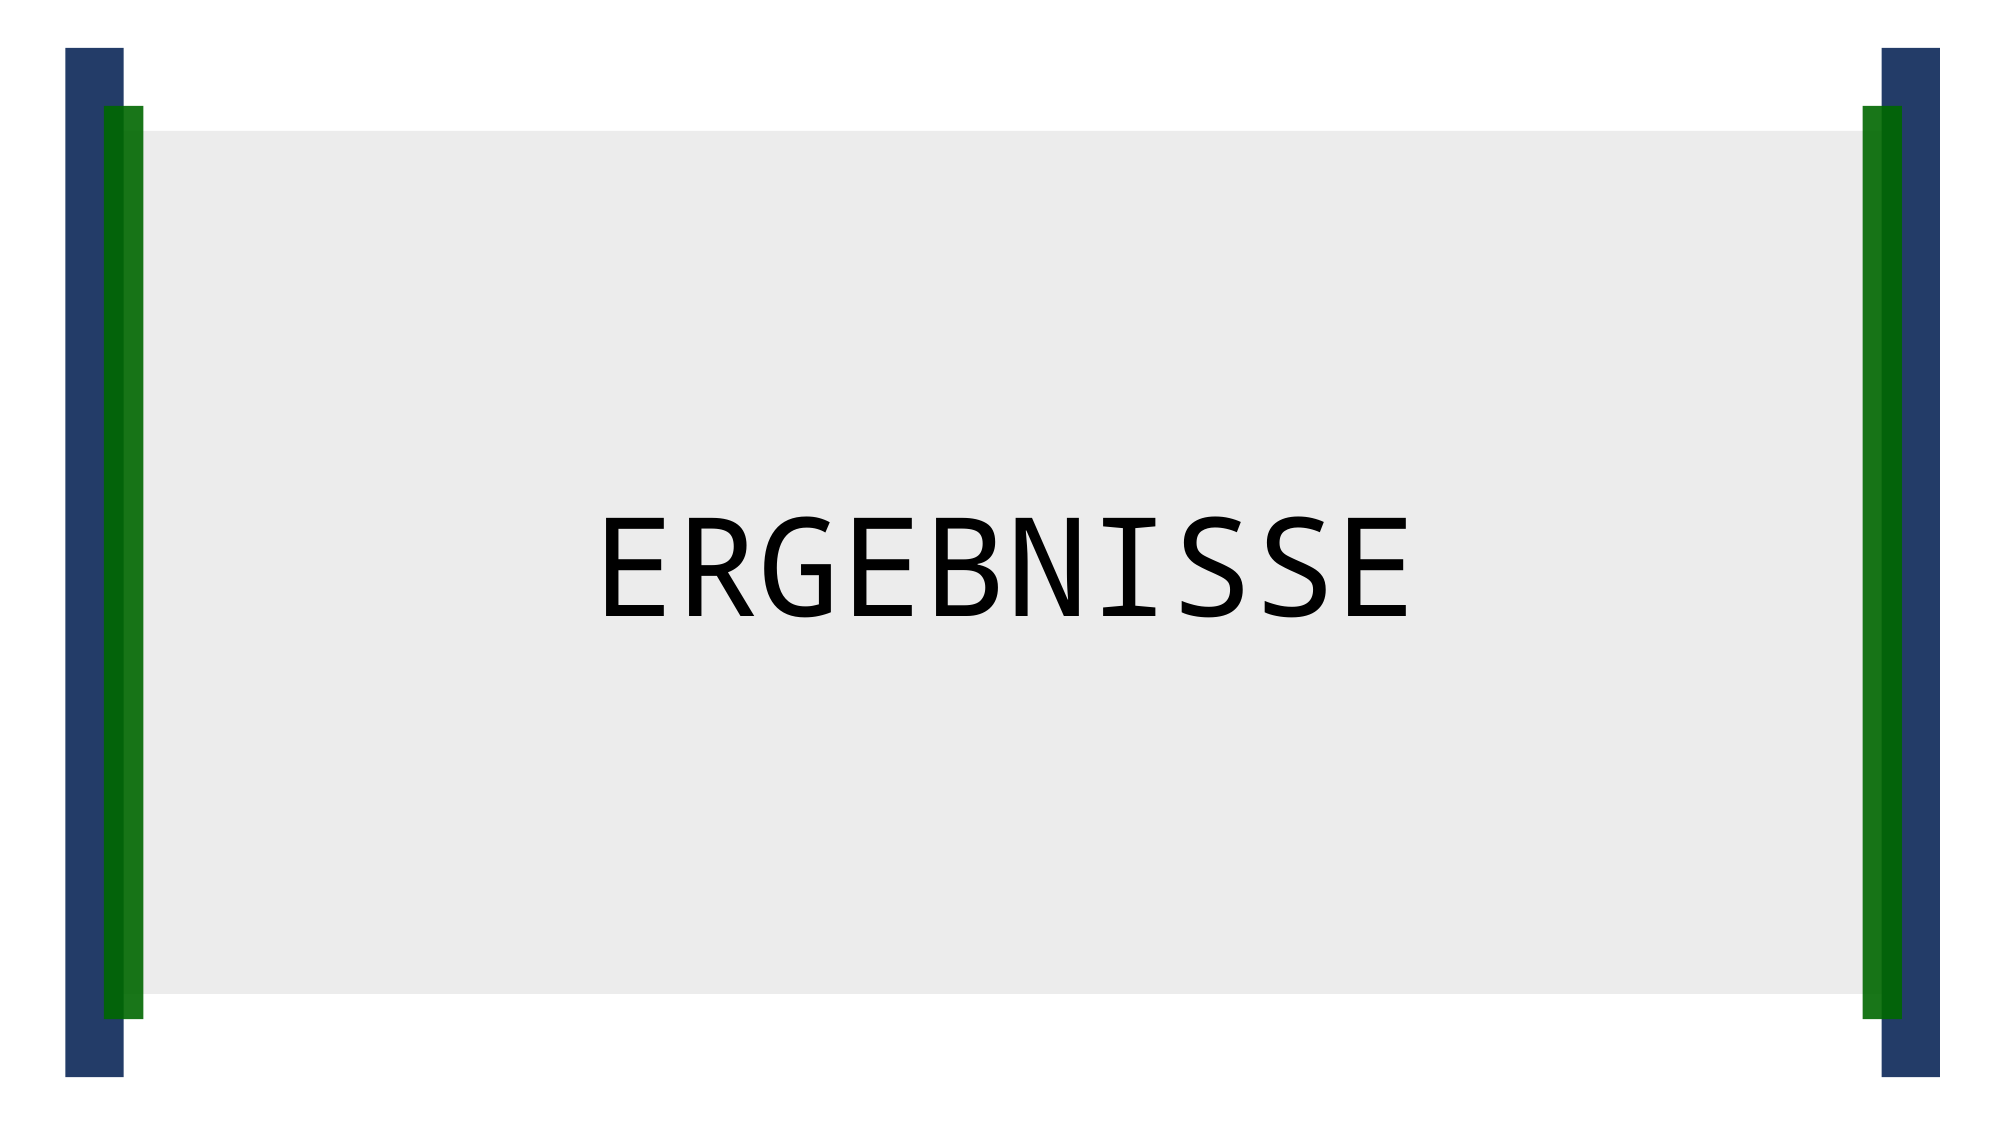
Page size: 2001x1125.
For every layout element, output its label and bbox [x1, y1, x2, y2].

text_box [65, 47, 1941, 1078]
